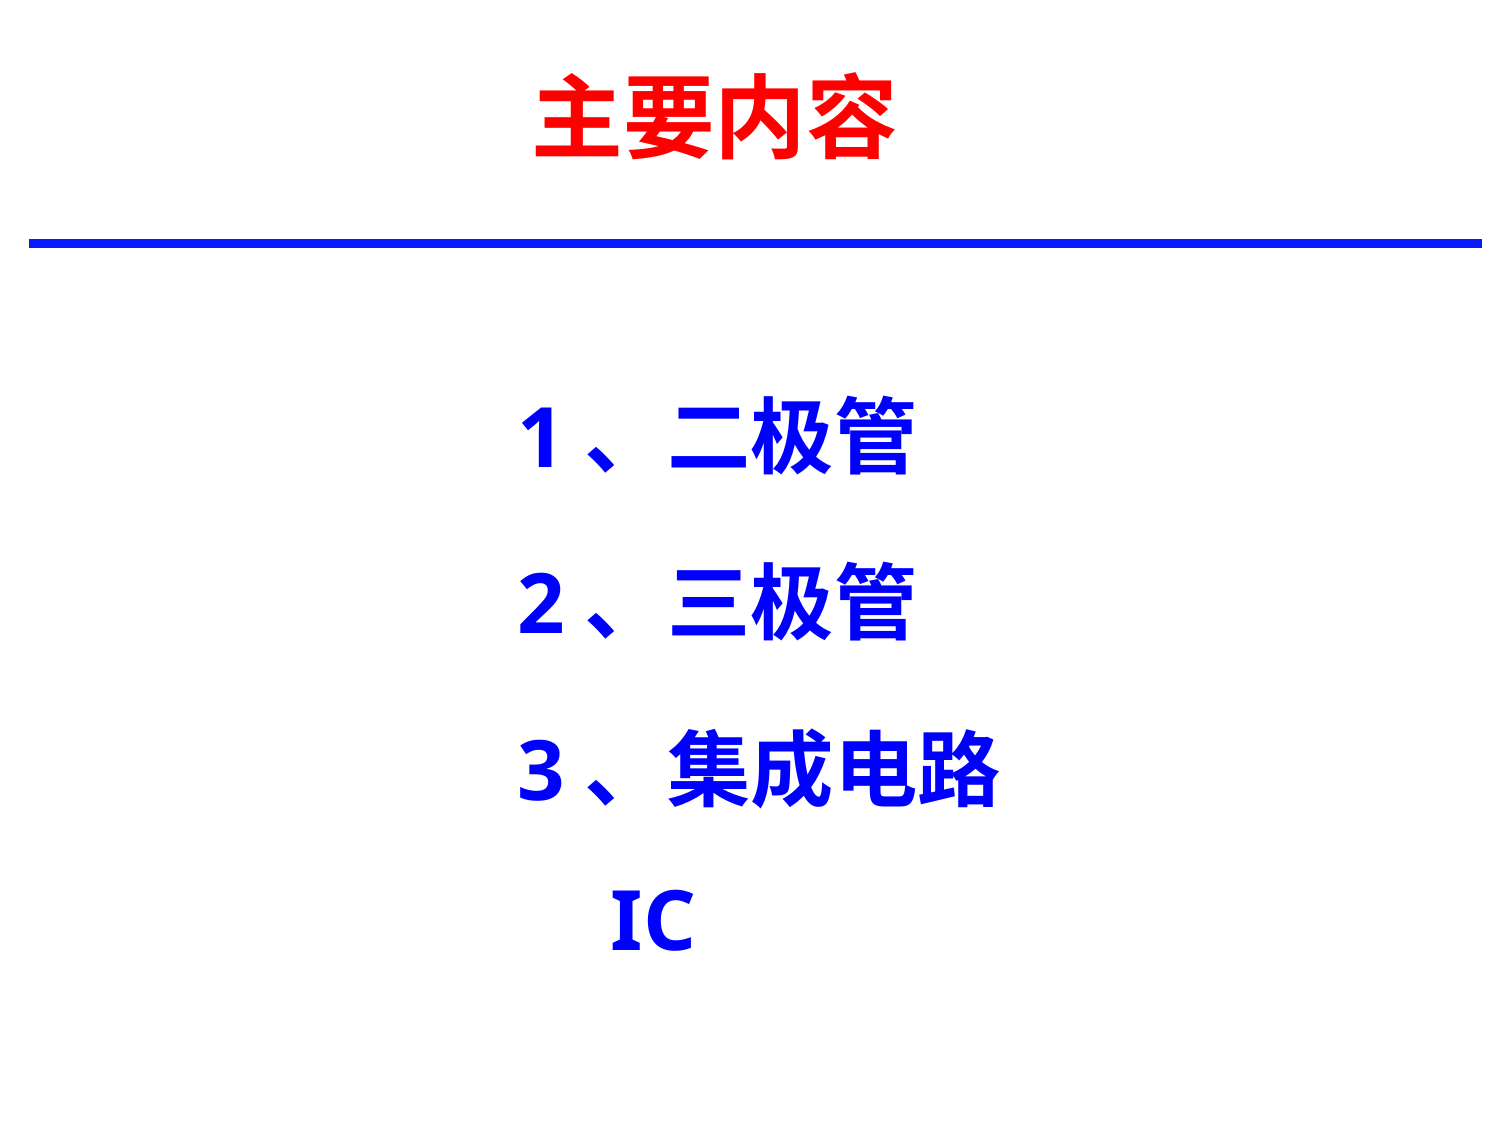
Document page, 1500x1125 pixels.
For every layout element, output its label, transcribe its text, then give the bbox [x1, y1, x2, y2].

title 主要内容 [53, 0, 1378, 231]
list 1、二极管 2、三极管 3、集成电路IC [502, 326, 1102, 681]
